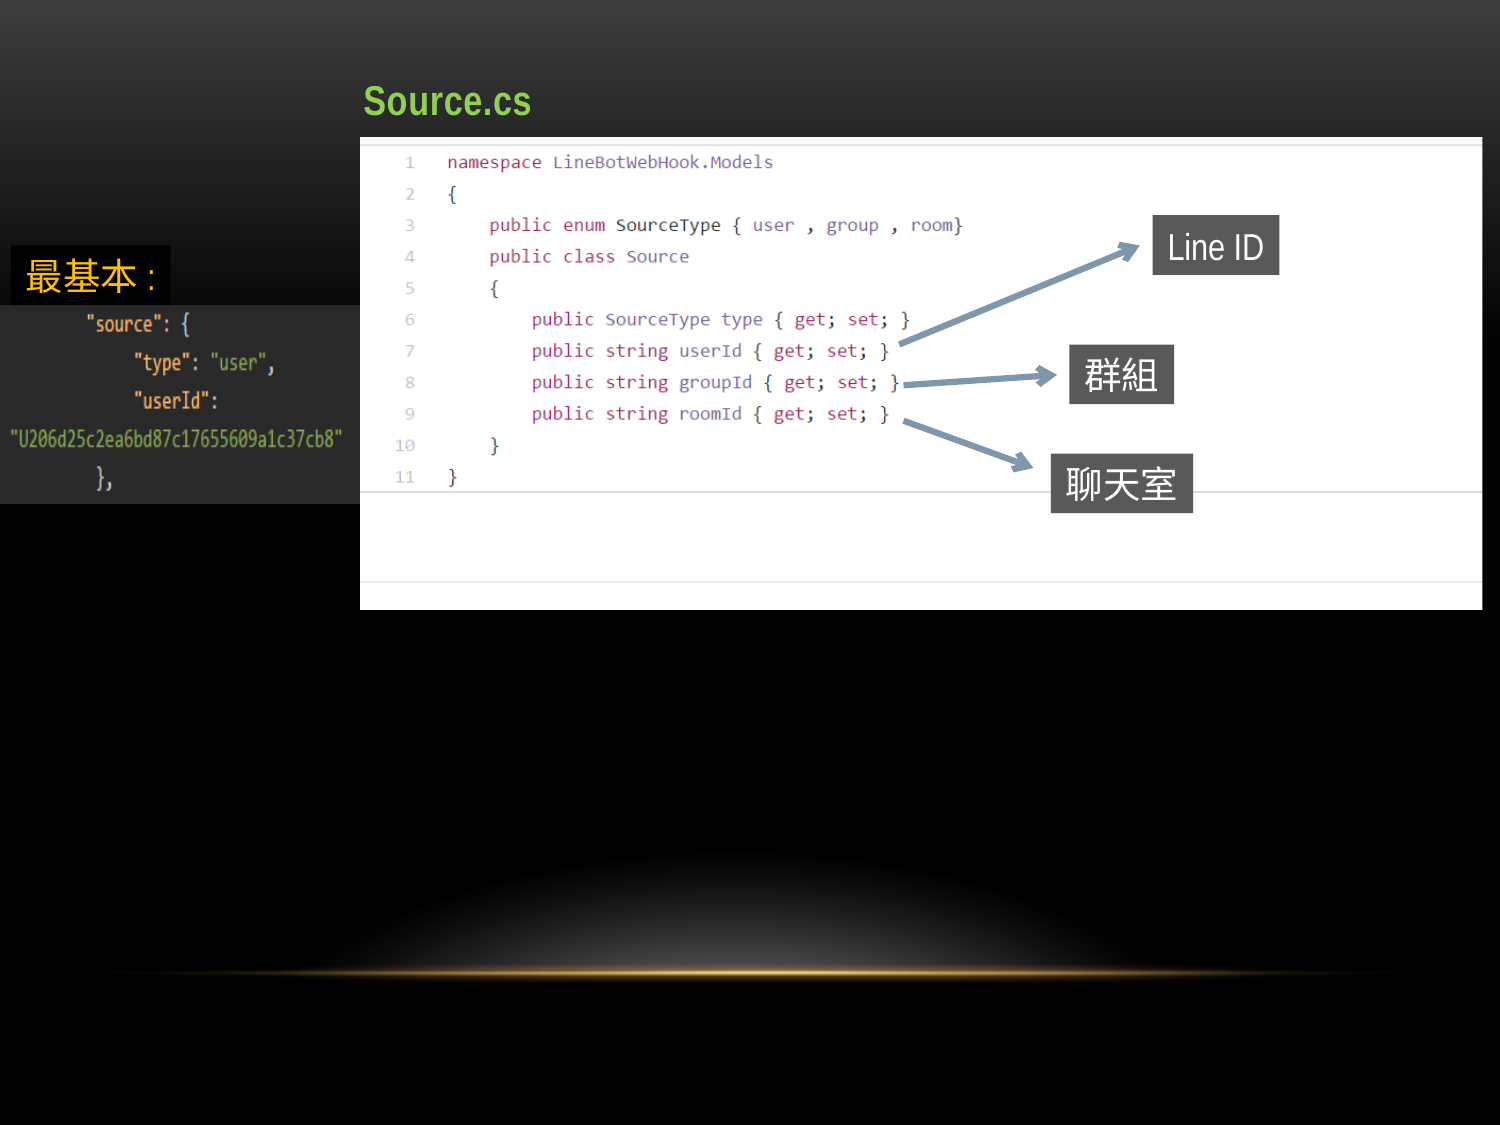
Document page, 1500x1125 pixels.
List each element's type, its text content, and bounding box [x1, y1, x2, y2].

text_box 最基本: [10, 245, 171, 305]
list Source.cs [348, 66, 762, 127]
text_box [898, 245, 1140, 345]
picture [0, 0, 1500, 1125]
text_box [903, 374, 1058, 386]
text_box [903, 420, 1034, 469]
